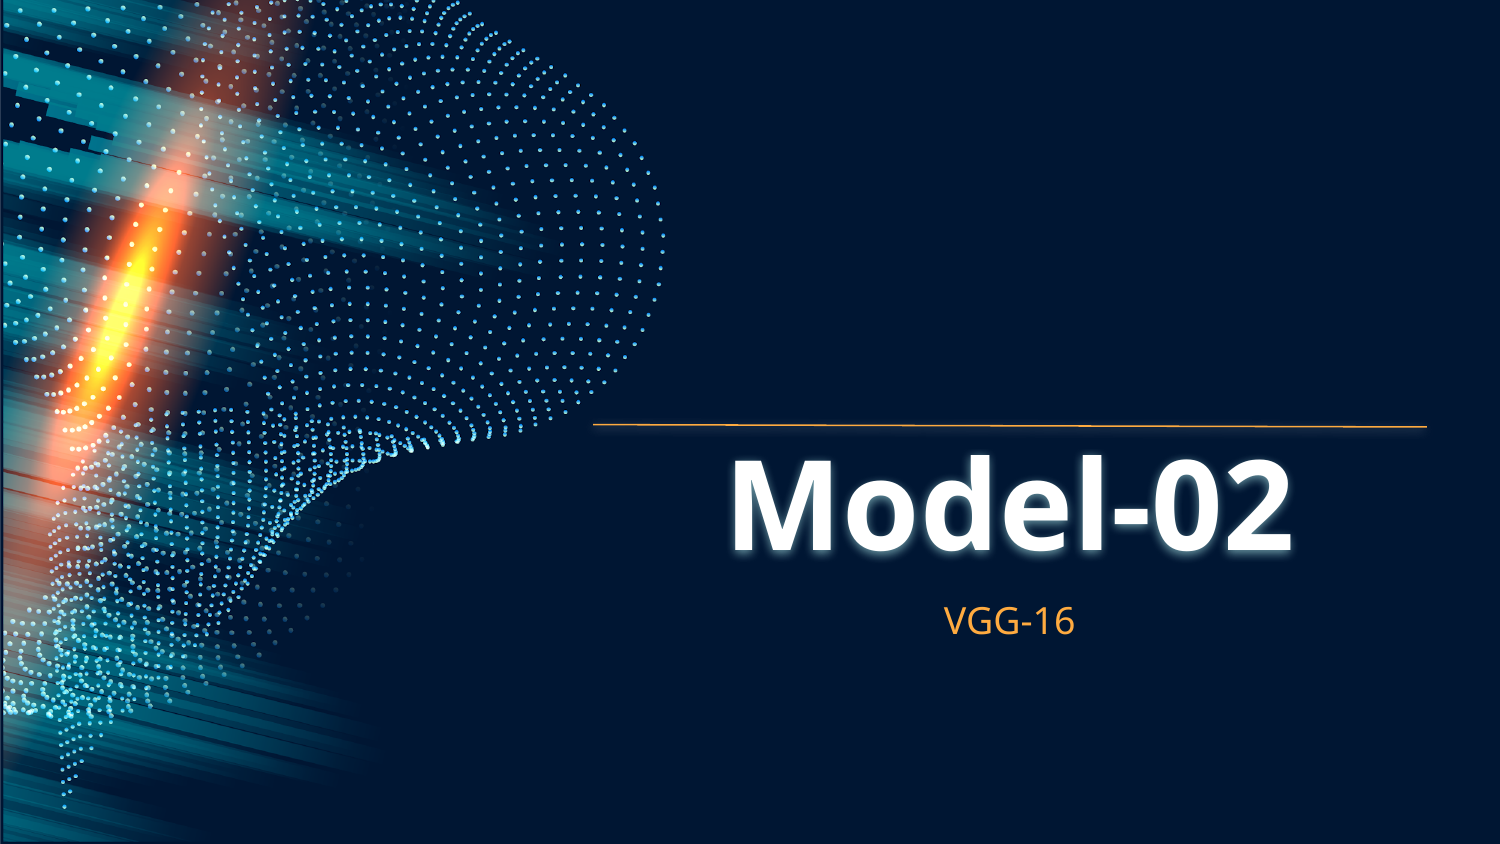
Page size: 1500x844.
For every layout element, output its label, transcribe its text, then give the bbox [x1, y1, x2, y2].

title Model-02 [542, 484, 1478, 591]
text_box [592, 424, 1427, 428]
subtitle VGG-16 [594, 582, 1426, 659]
picture [0, 0, 1500, 844]
